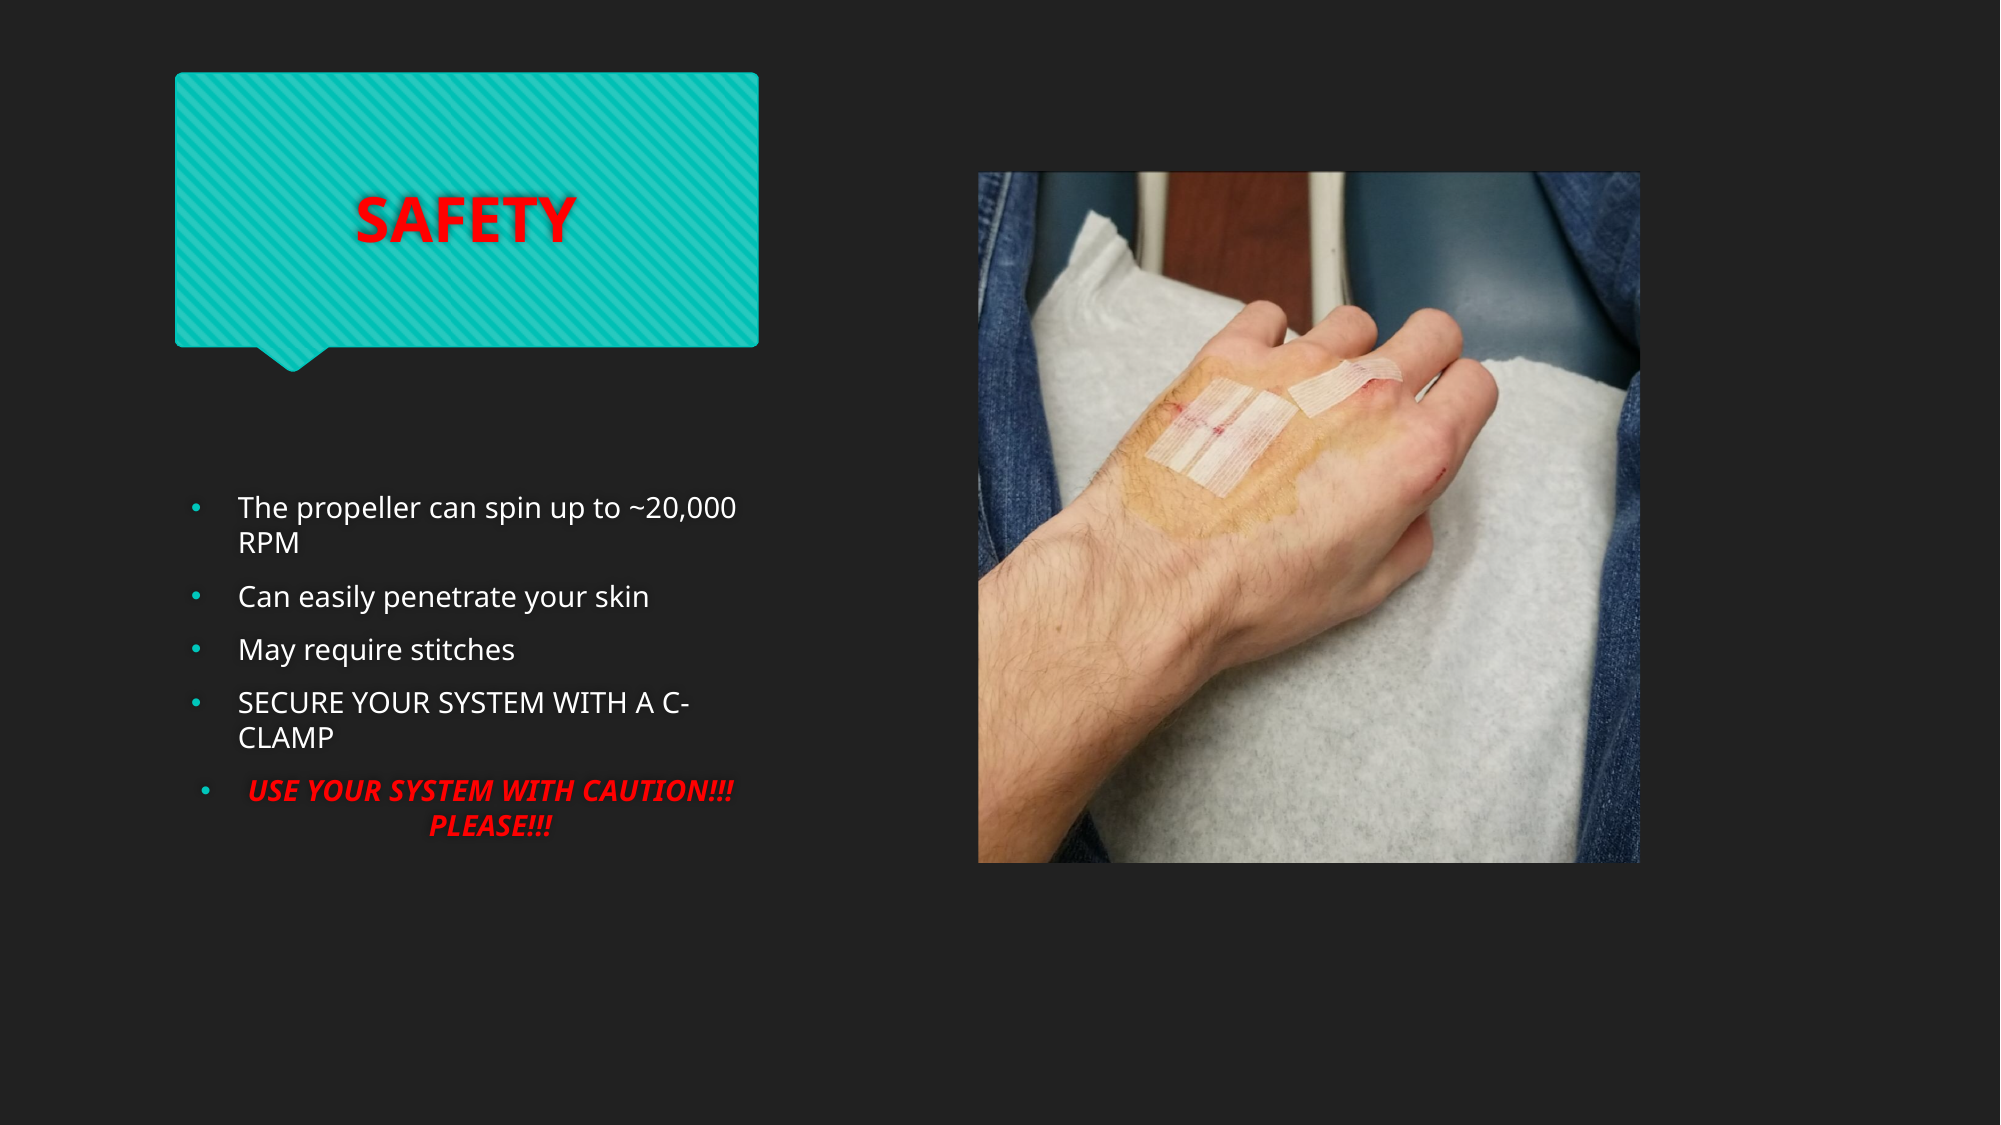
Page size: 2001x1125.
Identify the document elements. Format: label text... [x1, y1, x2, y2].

list The propeller can spin up to ~20,000 RPM Can easily penetrate your skin May require stitches SECURE YOUR SYSTEM WITH A C-CLAMP USE YOUR SYSTEM WITH CAUTION!!! PLEASE!!! [176, 370, 758, 962]
picture [978, 171, 1641, 863]
title SAFETY [176, 73, 758, 262]
picture [177, 262, 757, 370]
